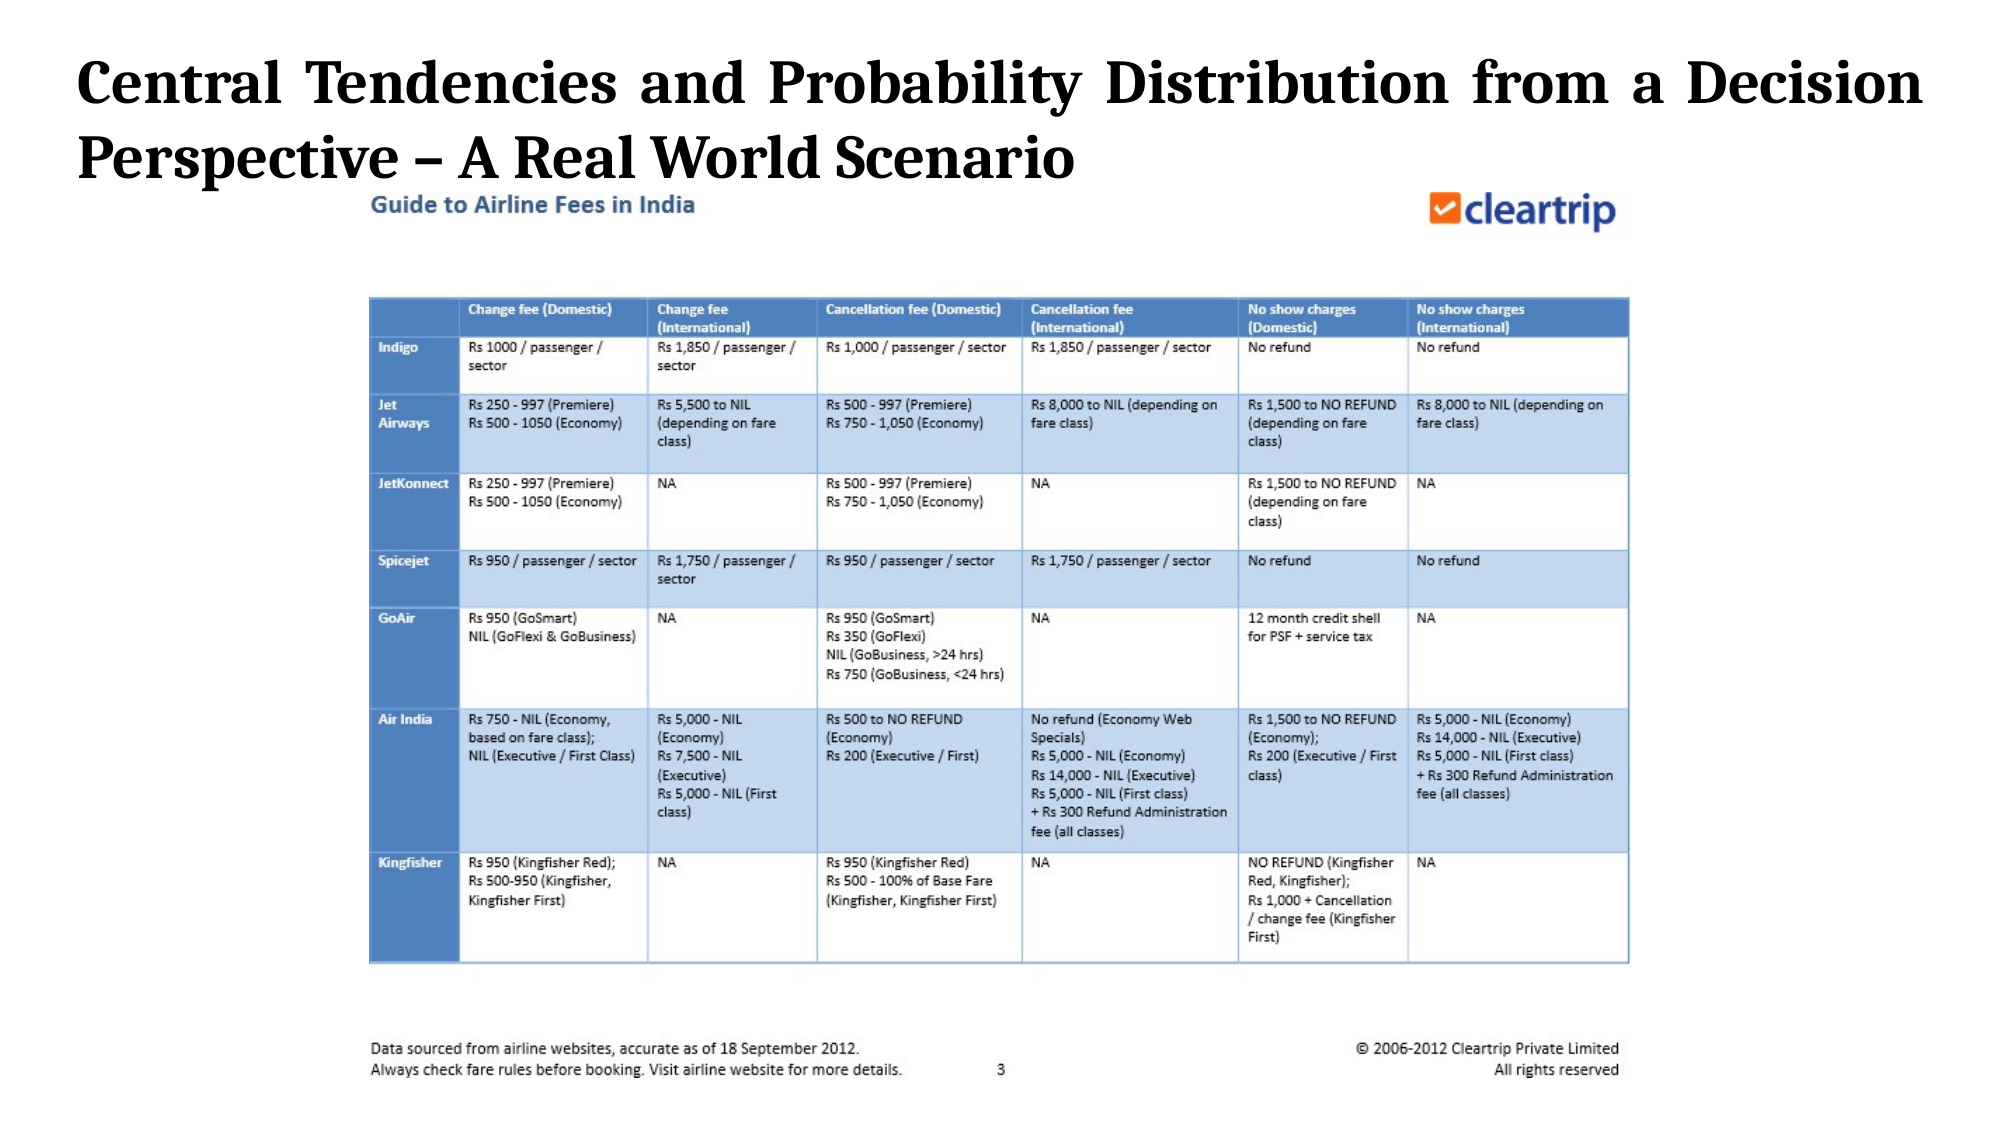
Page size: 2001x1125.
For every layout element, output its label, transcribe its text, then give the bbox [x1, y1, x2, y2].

text_box Central Tendencies and Probability Distribution from a Decision Perspective – A Real World Scenario [60, 57, 1940, 175]
picture [368, 192, 1631, 1078]
